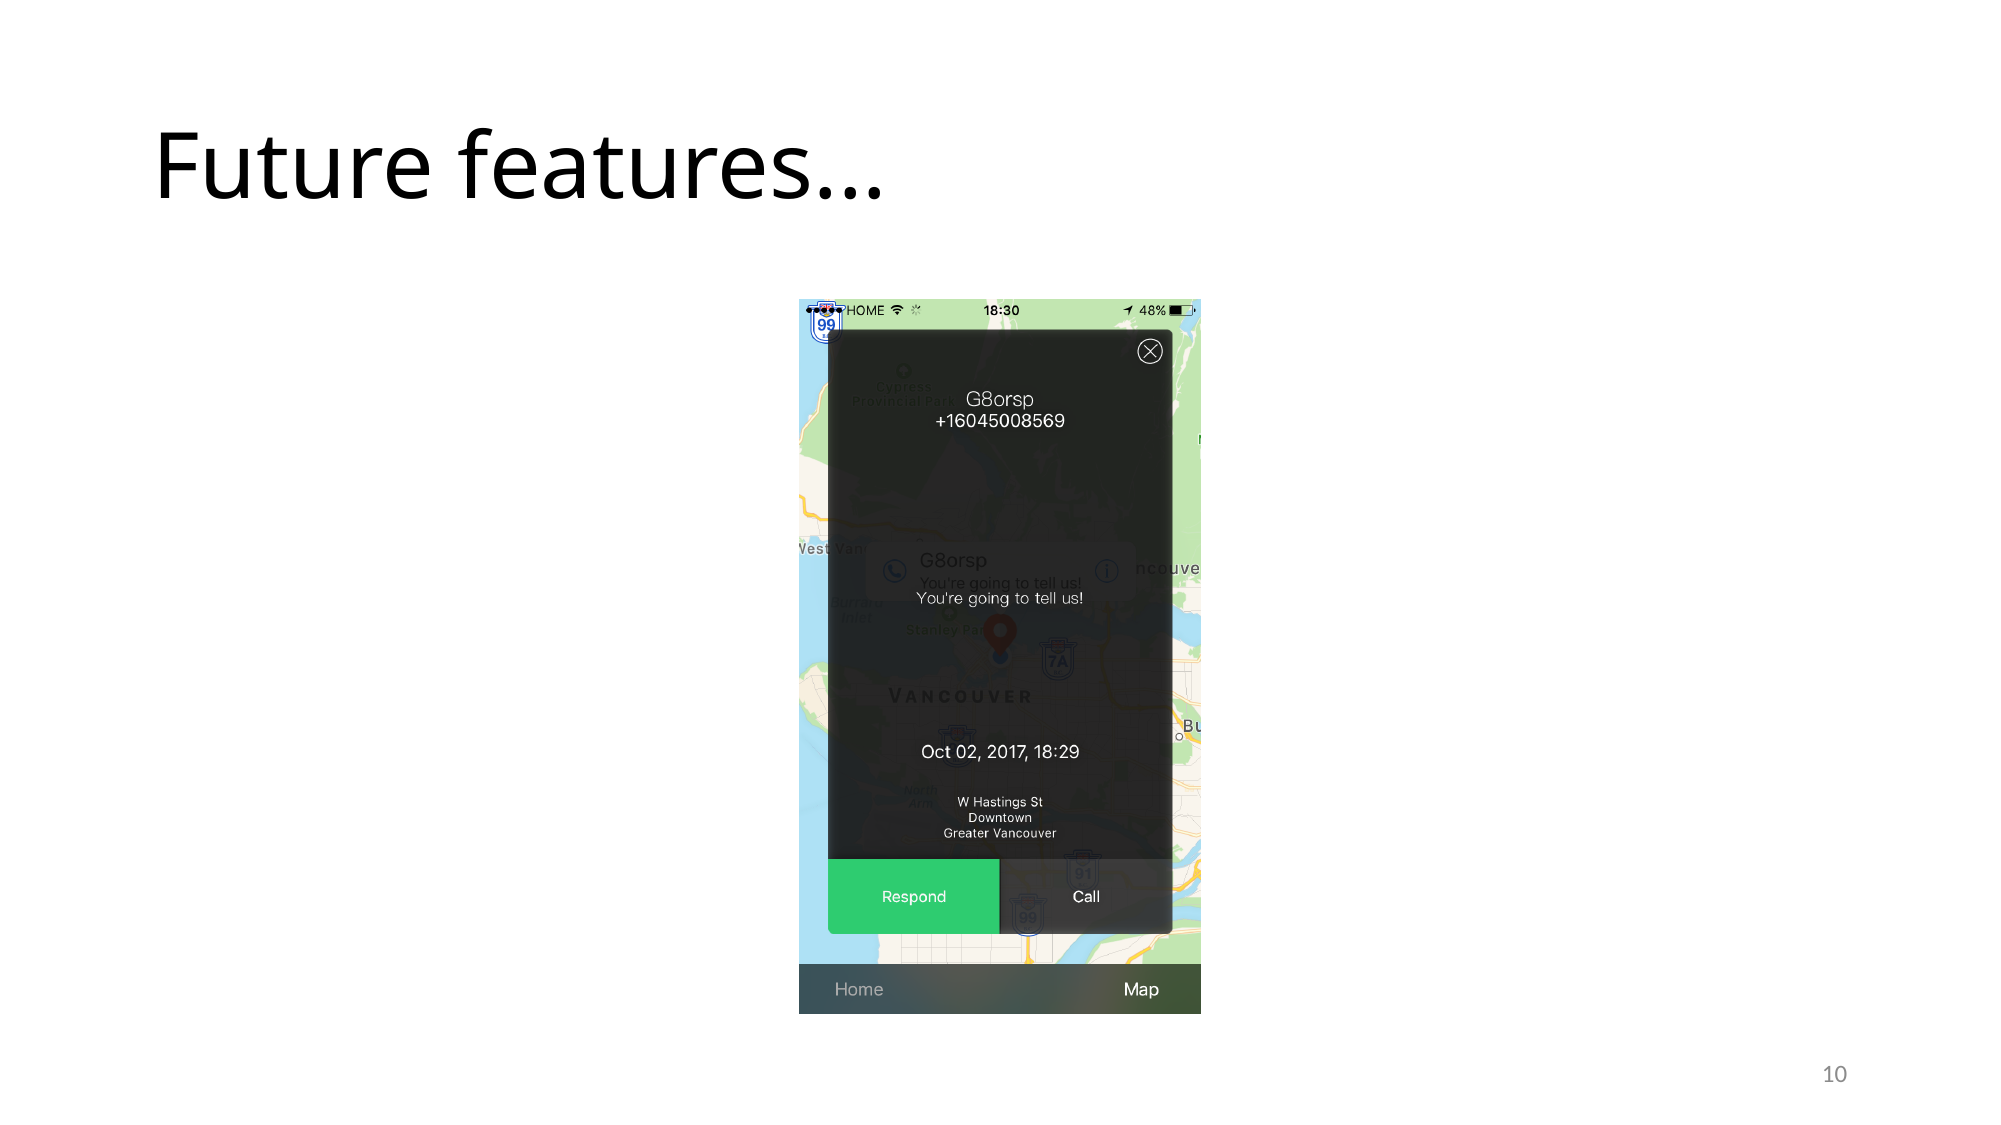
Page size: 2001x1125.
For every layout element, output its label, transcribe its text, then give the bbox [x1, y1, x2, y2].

slide_number 10 [1412, 1042, 1863, 1103]
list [799, 299, 1201, 1014]
title Future features... [137, 59, 1863, 278]
